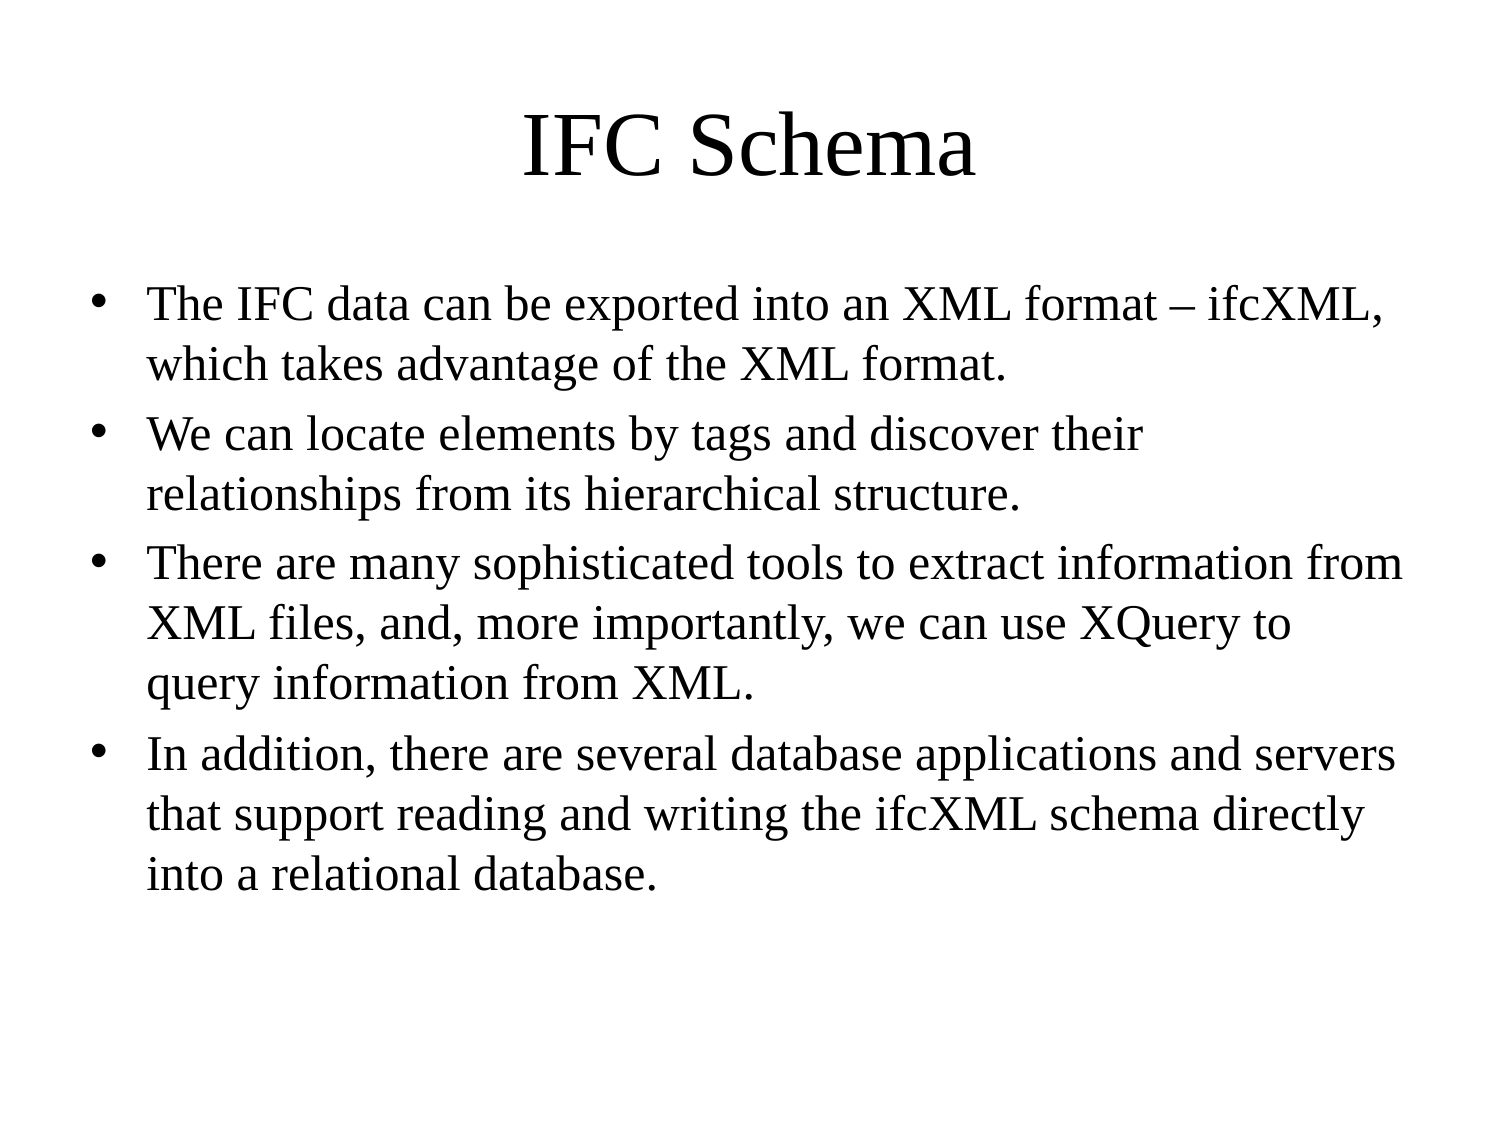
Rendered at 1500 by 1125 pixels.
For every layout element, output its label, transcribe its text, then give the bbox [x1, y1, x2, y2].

title IFC Schema [75, 45, 1425, 233]
list The IFC data can be exported into an XML format – ifcXML, which takes advantage of the XML format. We can locate elements by tags and discover their relationships from its hierarchical structure. There are many sophisticated tools to extract information from XML files, and, more importantly, we can use XQuery to query information from XML. In addition, there are several database applications and servers that support reading and writing the ifcXML schema directly into a relational database. [75, 262, 1425, 1005]
